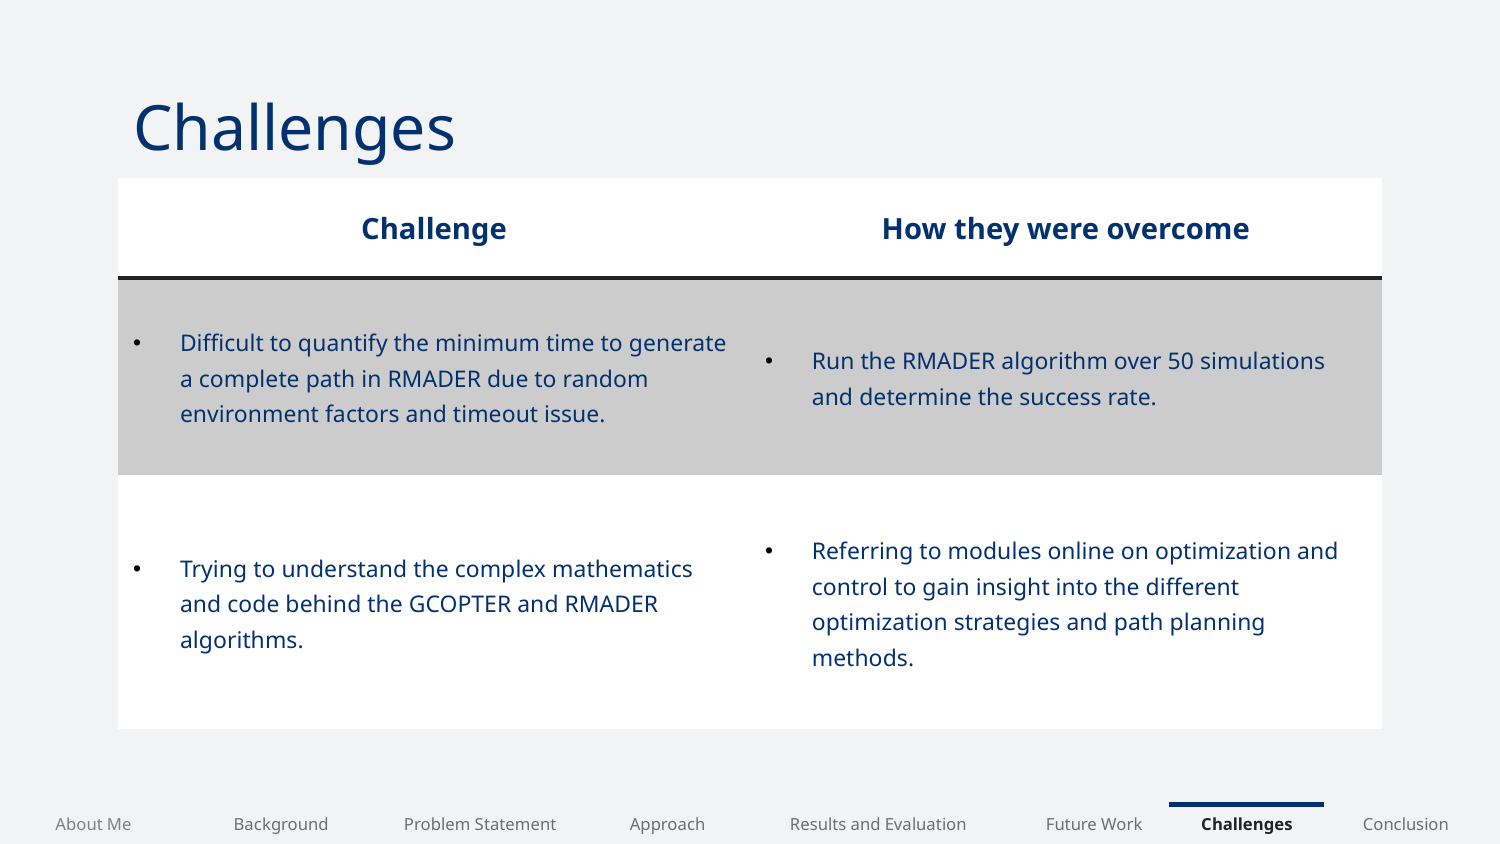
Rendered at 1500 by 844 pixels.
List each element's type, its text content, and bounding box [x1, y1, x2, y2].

table_cell Difficult to quantify the minimum time to generate a complete path in RMADER due to random environment factors and timeout issue. [118, 280, 750, 475]
table_cell Run the RMADER algorithm over 50 simulations and determine the success rate. [750, 280, 1382, 475]
table_header How they were overcome [750, 178, 1382, 276]
title Challenges [118, 72, 1382, 167]
table_header Challenge [118, 178, 750, 276]
table_cell Trying to understand the complex mathematics and code behind the GCOPTER and RMADER algorithms. [118, 475, 750, 729]
table_cell Referring to modules online on optimization and control to gain insight into the different optimization strategies and path planning methods. [750, 475, 1382, 729]
